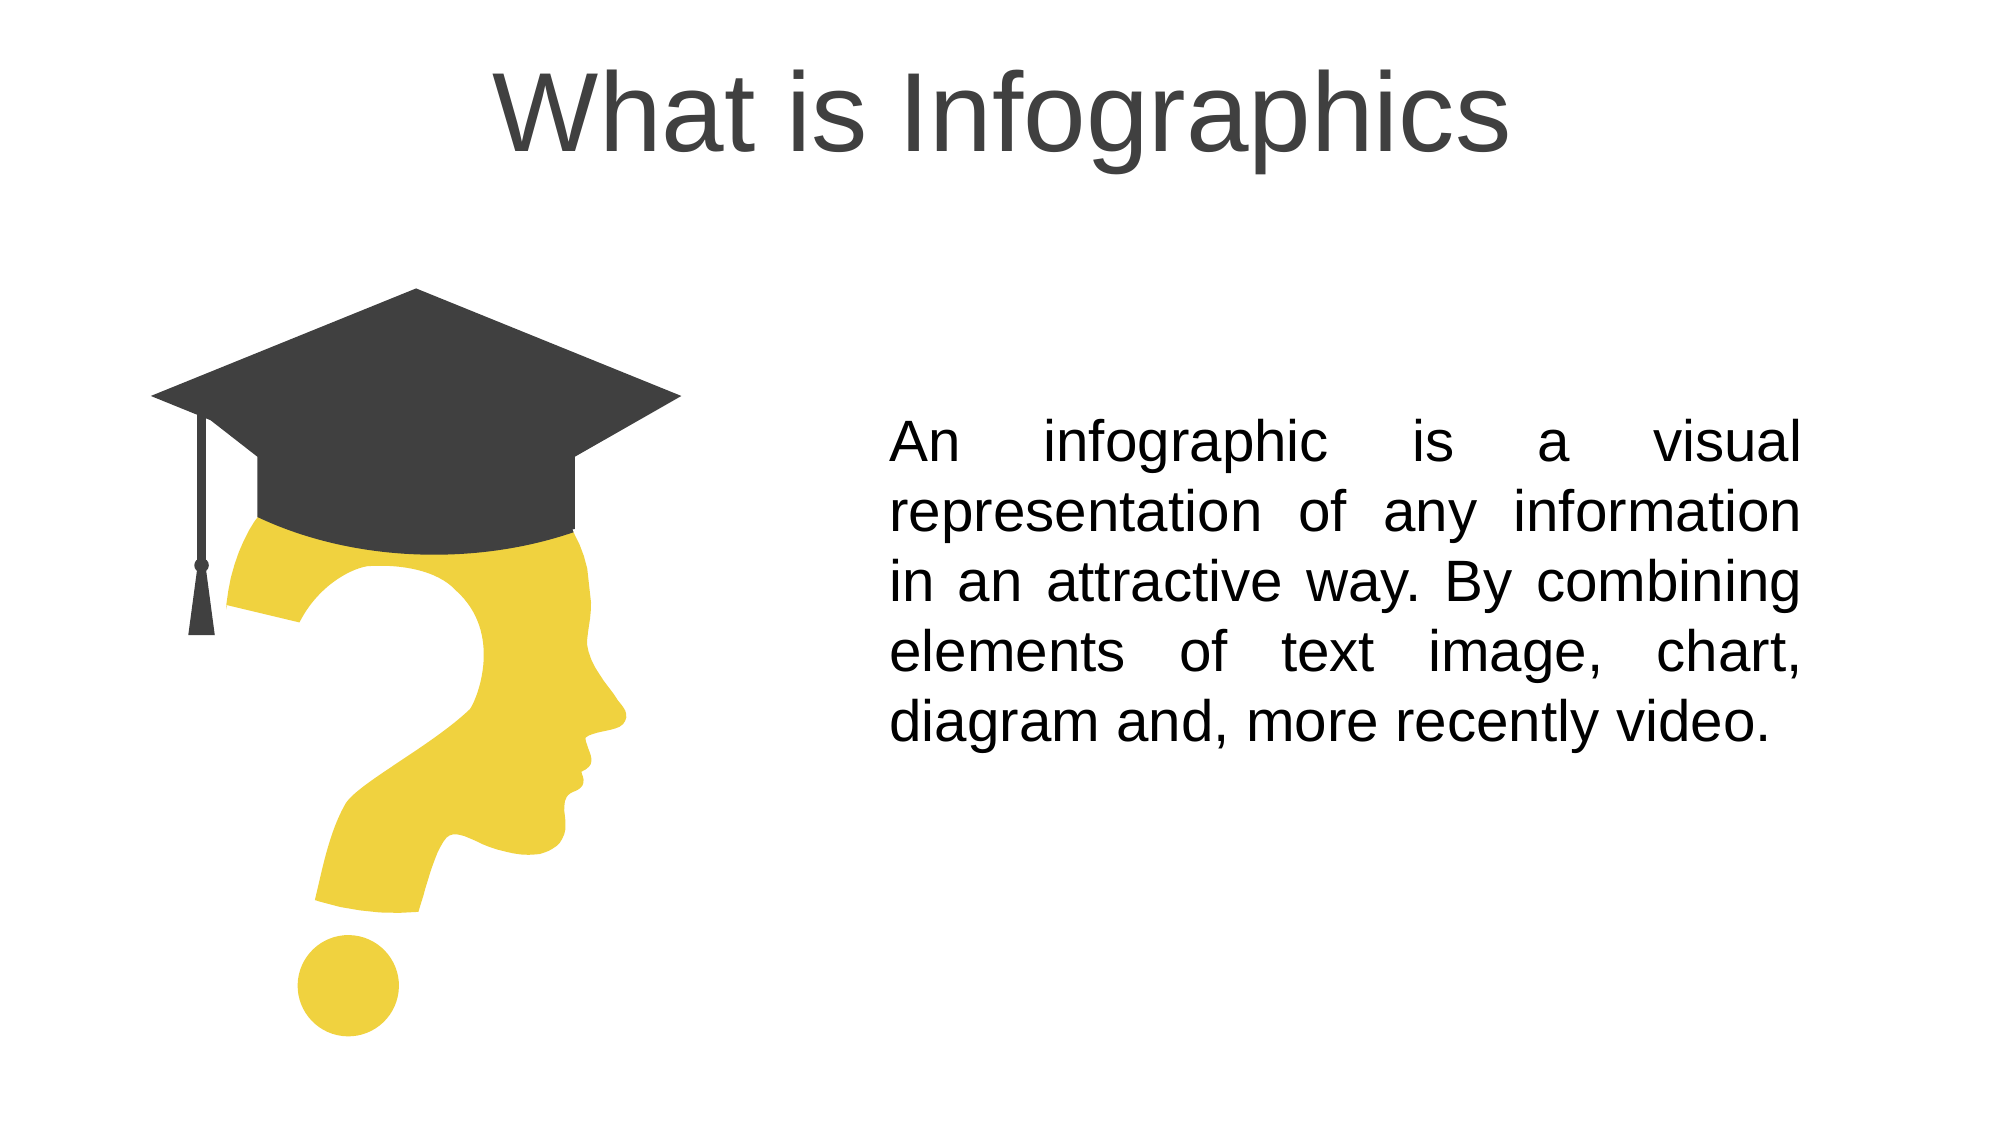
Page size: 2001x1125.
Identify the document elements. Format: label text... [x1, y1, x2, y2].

list What is Infographics [53, 55, 1952, 175]
text_box An infographic is a visual representation of any information in an attractive way. By combining elements of text image, chart, diagram and, more recently video. [881, 403, 1808, 754]
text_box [150, 288, 682, 1043]
